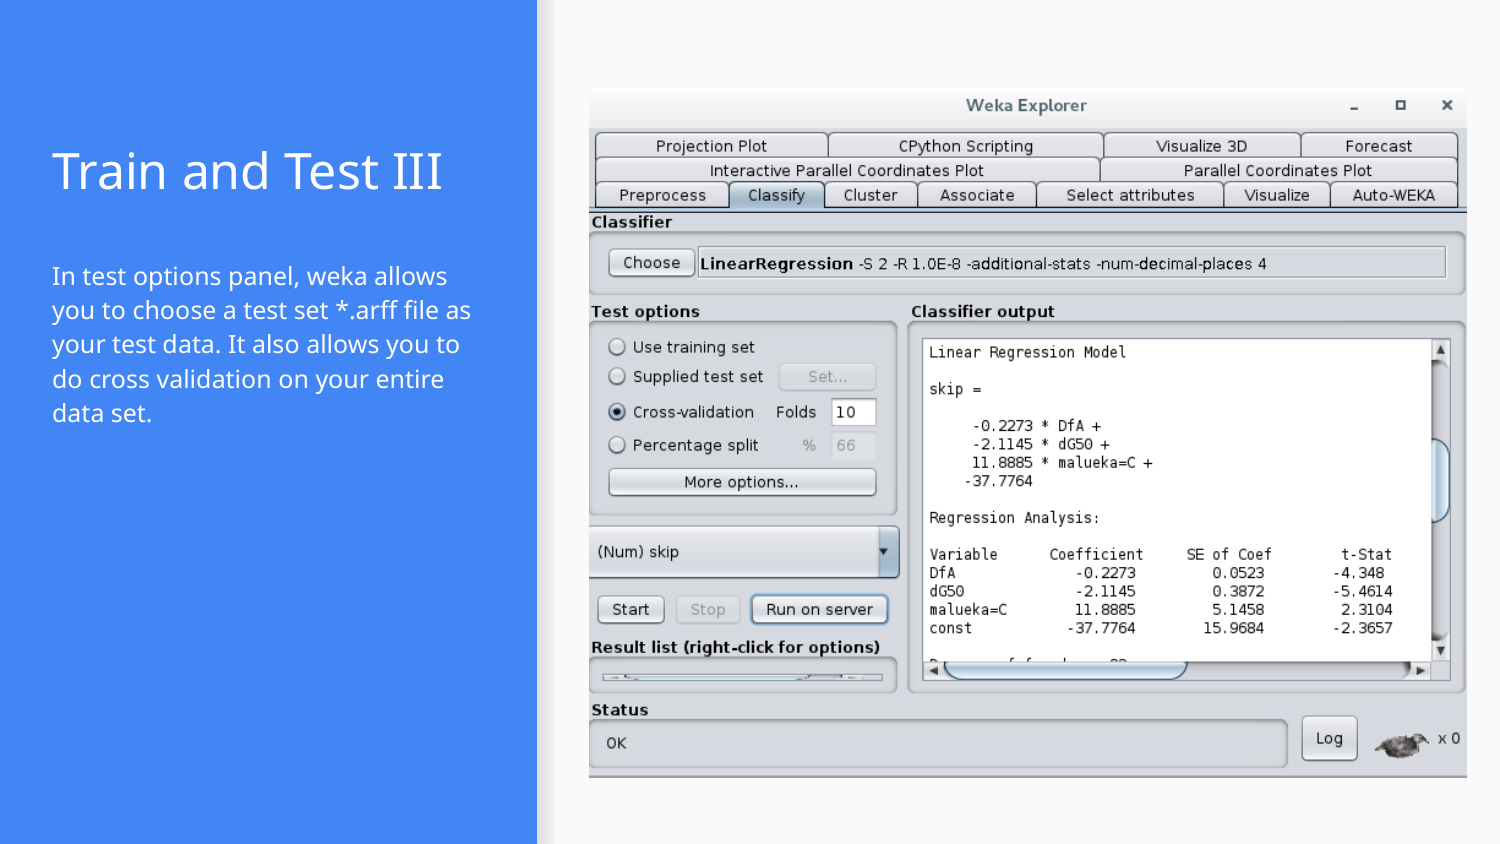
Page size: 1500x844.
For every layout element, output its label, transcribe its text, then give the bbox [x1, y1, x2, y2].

title Train and Test III [37, 58, 498, 216]
list In test options panel, weka allows you to choose a test set *.arff file as your test data. It also allows you to do cross validation on your entire data set. [37, 240, 498, 760]
picture [588, 88, 1468, 779]
